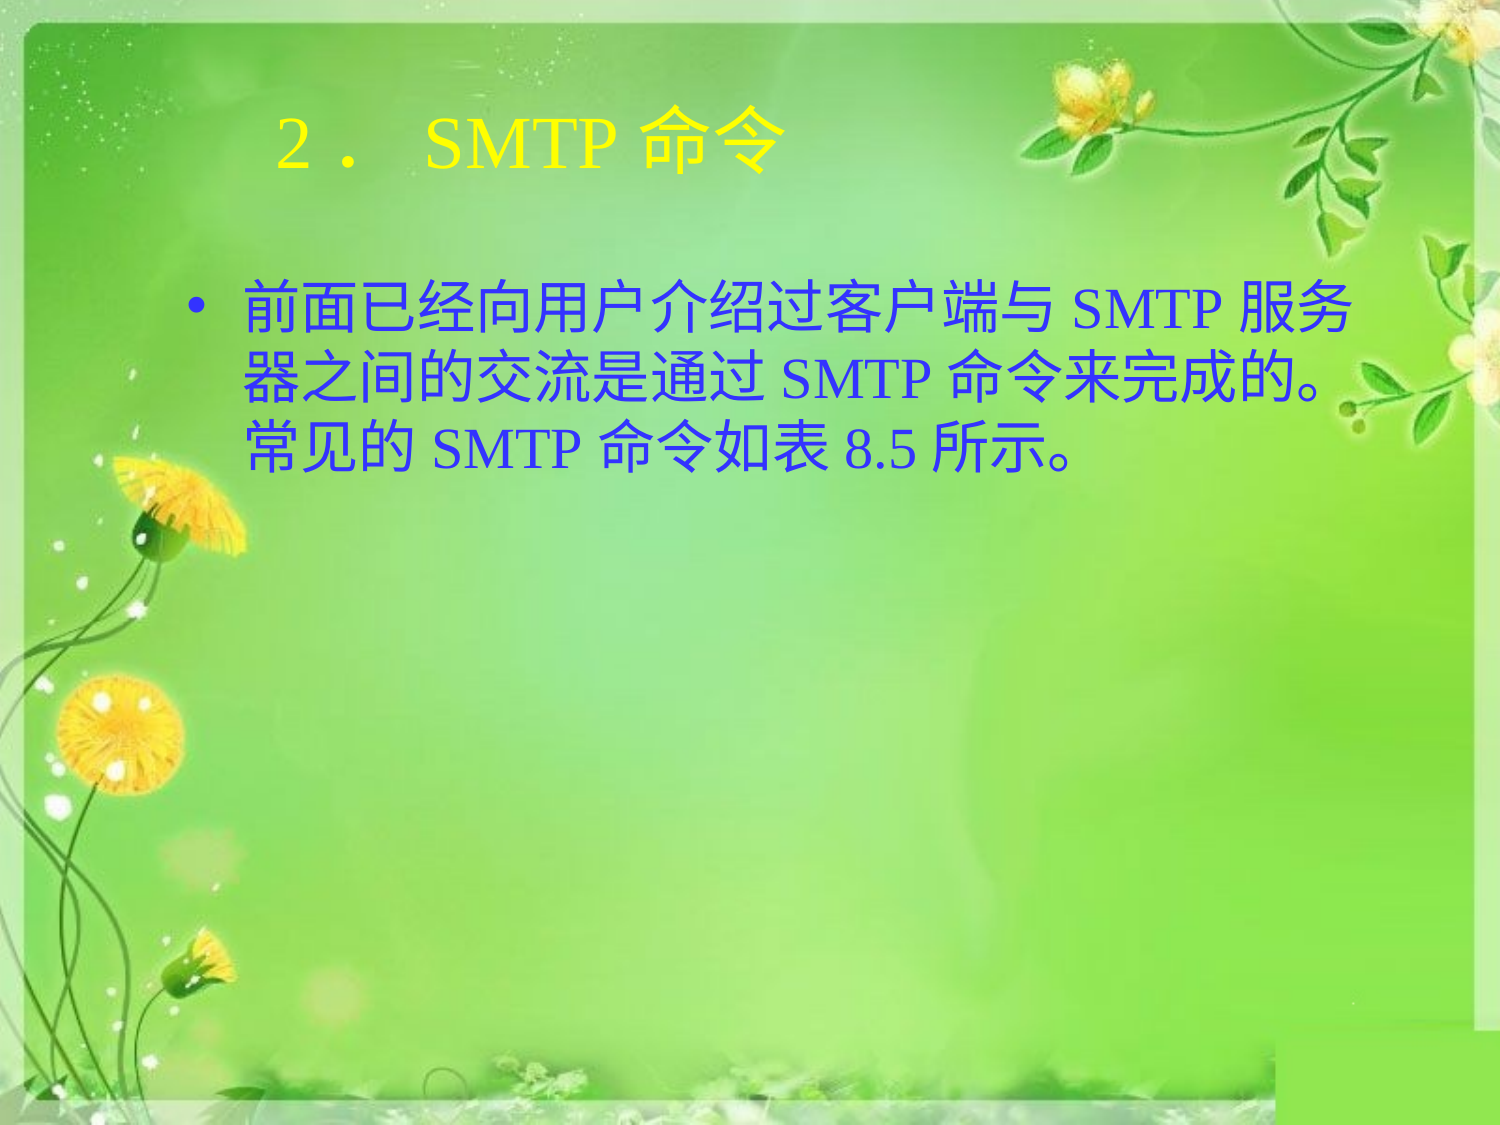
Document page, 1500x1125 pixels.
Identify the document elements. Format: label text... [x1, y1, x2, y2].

picture [0, 0, 1500, 1125]
list 前面已经向用户介绍过客户端与SMTP服务器之间的交流是通过SMTP命令来完成的。常见的SMTP命令如表8.5所示。 [171, 262, 1425, 1071]
title 2．SMTP命令 [29, 45, 1034, 233]
